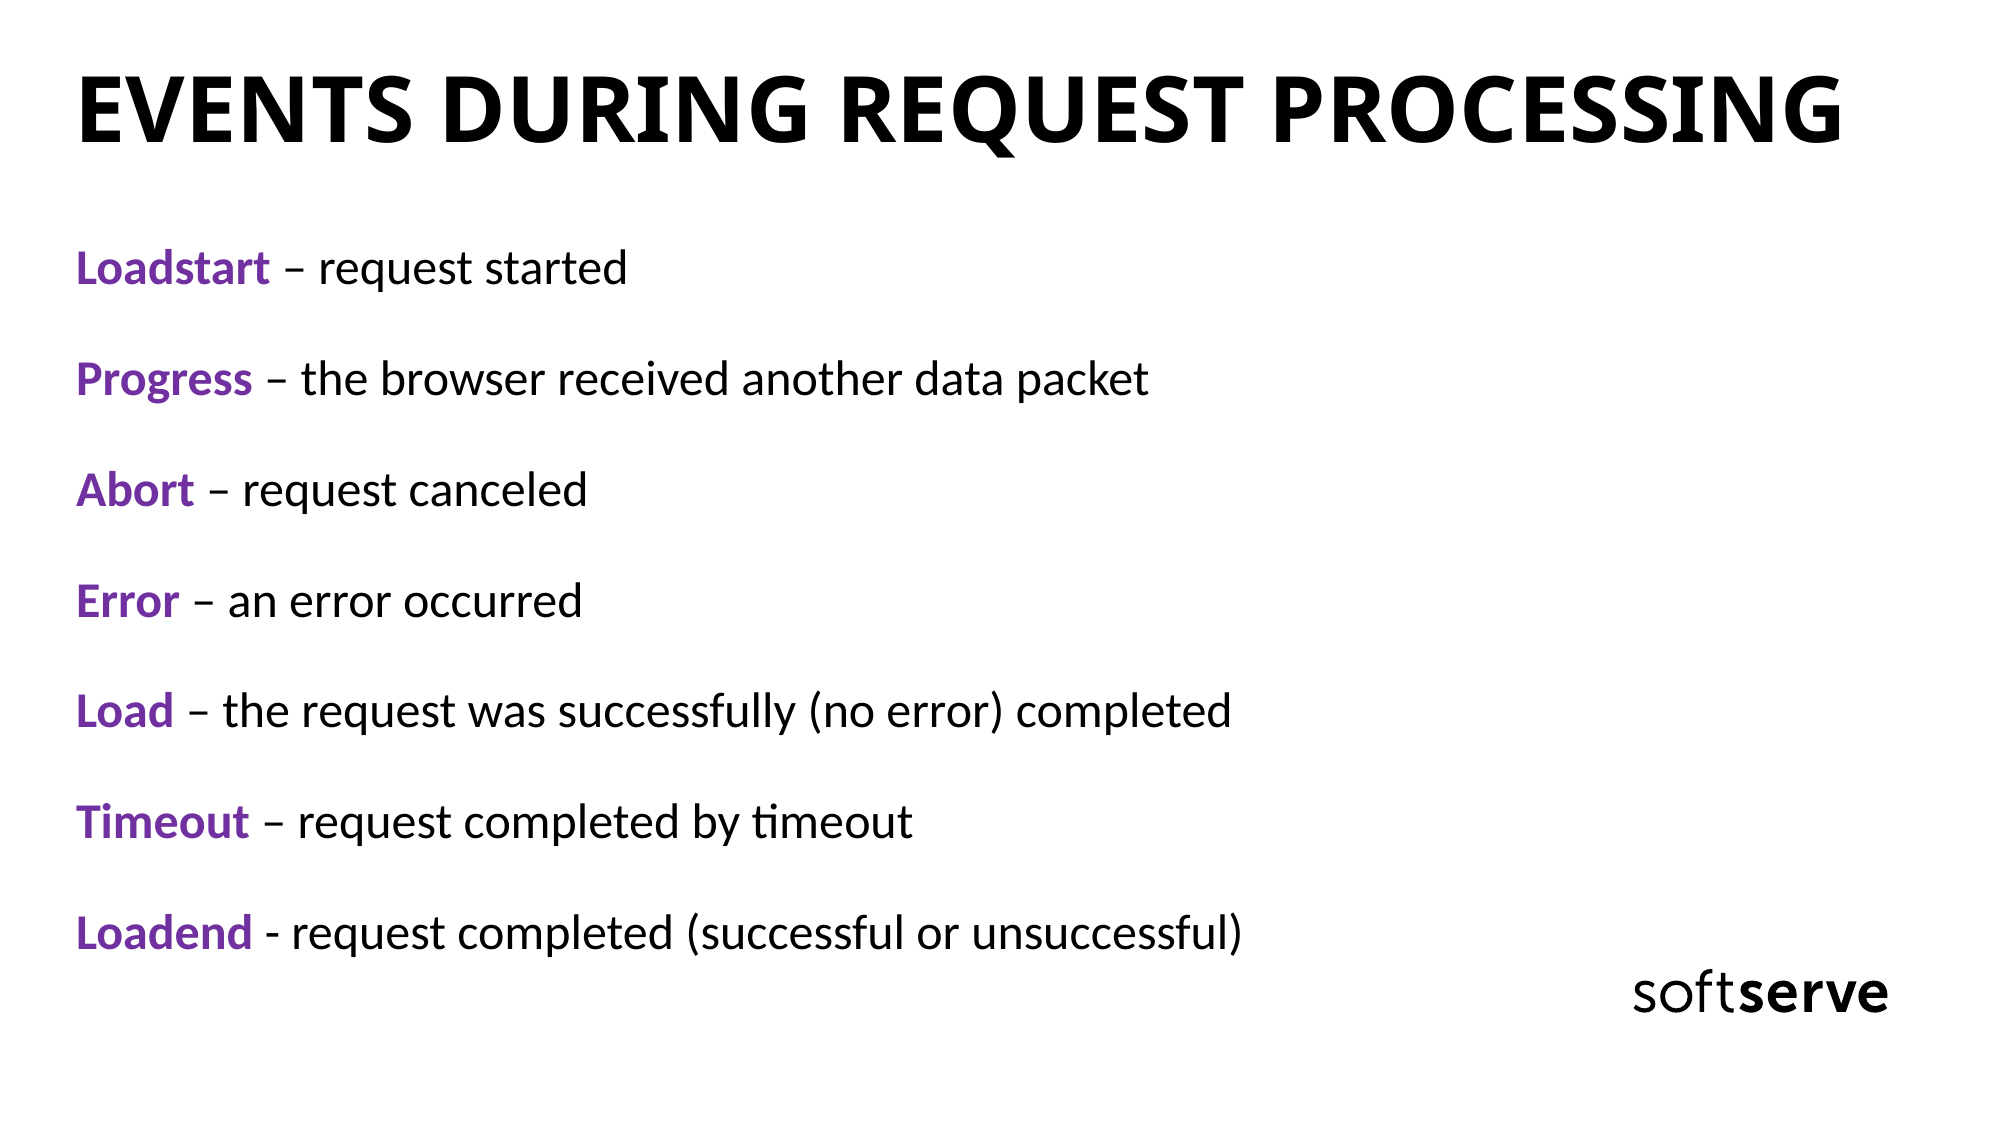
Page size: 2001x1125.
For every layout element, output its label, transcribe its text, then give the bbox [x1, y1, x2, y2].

list Loadstart – request started Progress – the browser received another data packet Abort – request canceled Error – an error occurred Load – the request was successfully (no error) completed Timeout – request completed by timeout Loadend - request completed (successful or unsuccessful) [61, 197, 1947, 970]
title EVENTS DURING REQUEST PROCESSING [59, 56, 1957, 143]
